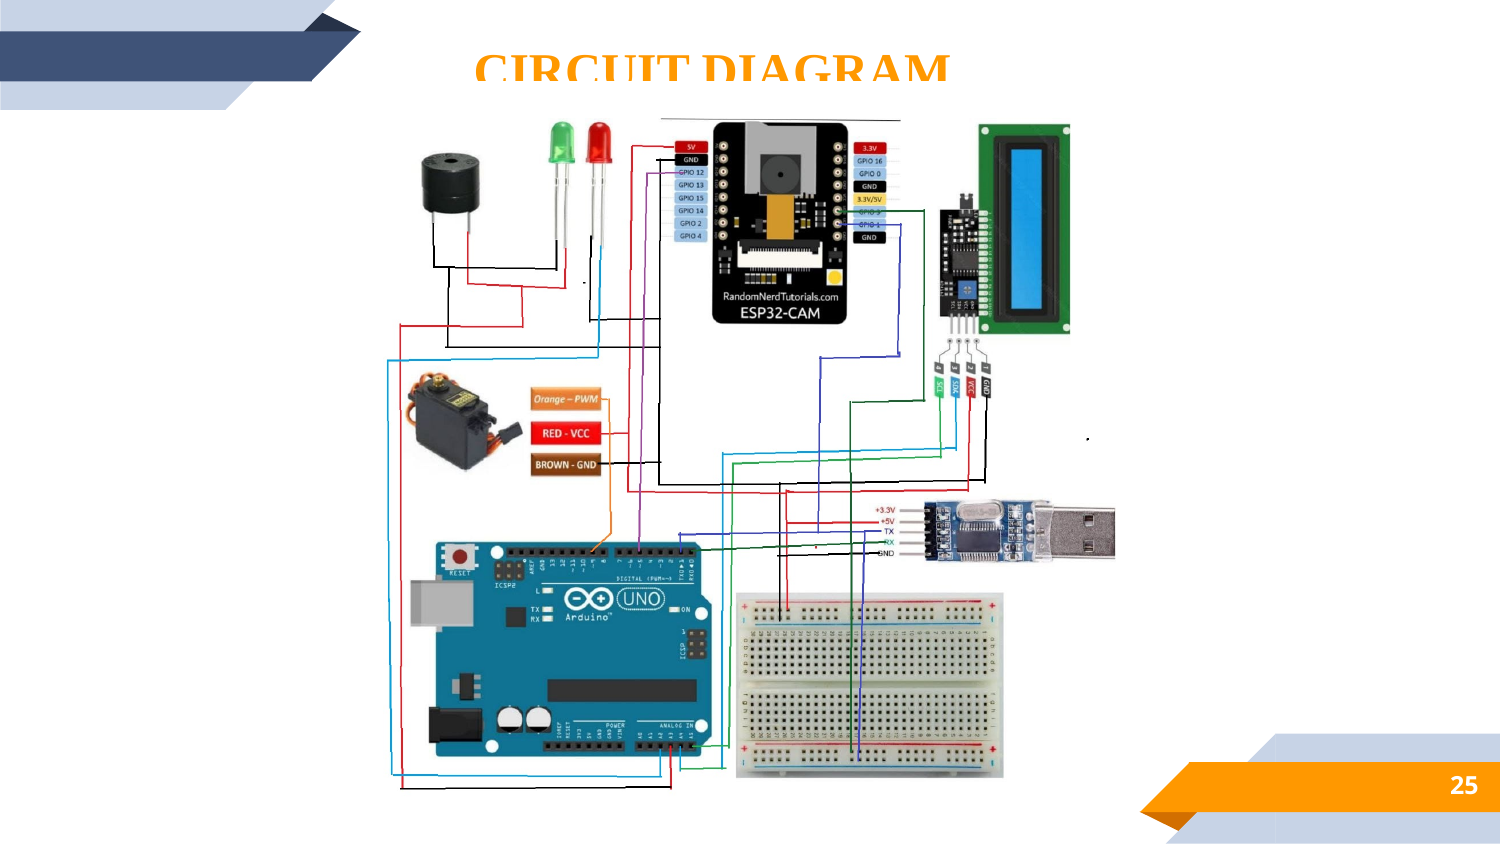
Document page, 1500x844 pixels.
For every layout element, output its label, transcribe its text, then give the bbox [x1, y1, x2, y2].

text_box CIRCUIT DIAGRAM [458, 21, 1210, 106]
picture [383, 81, 1117, 814]
slide_number 25 [1249, 760, 1494, 813]
